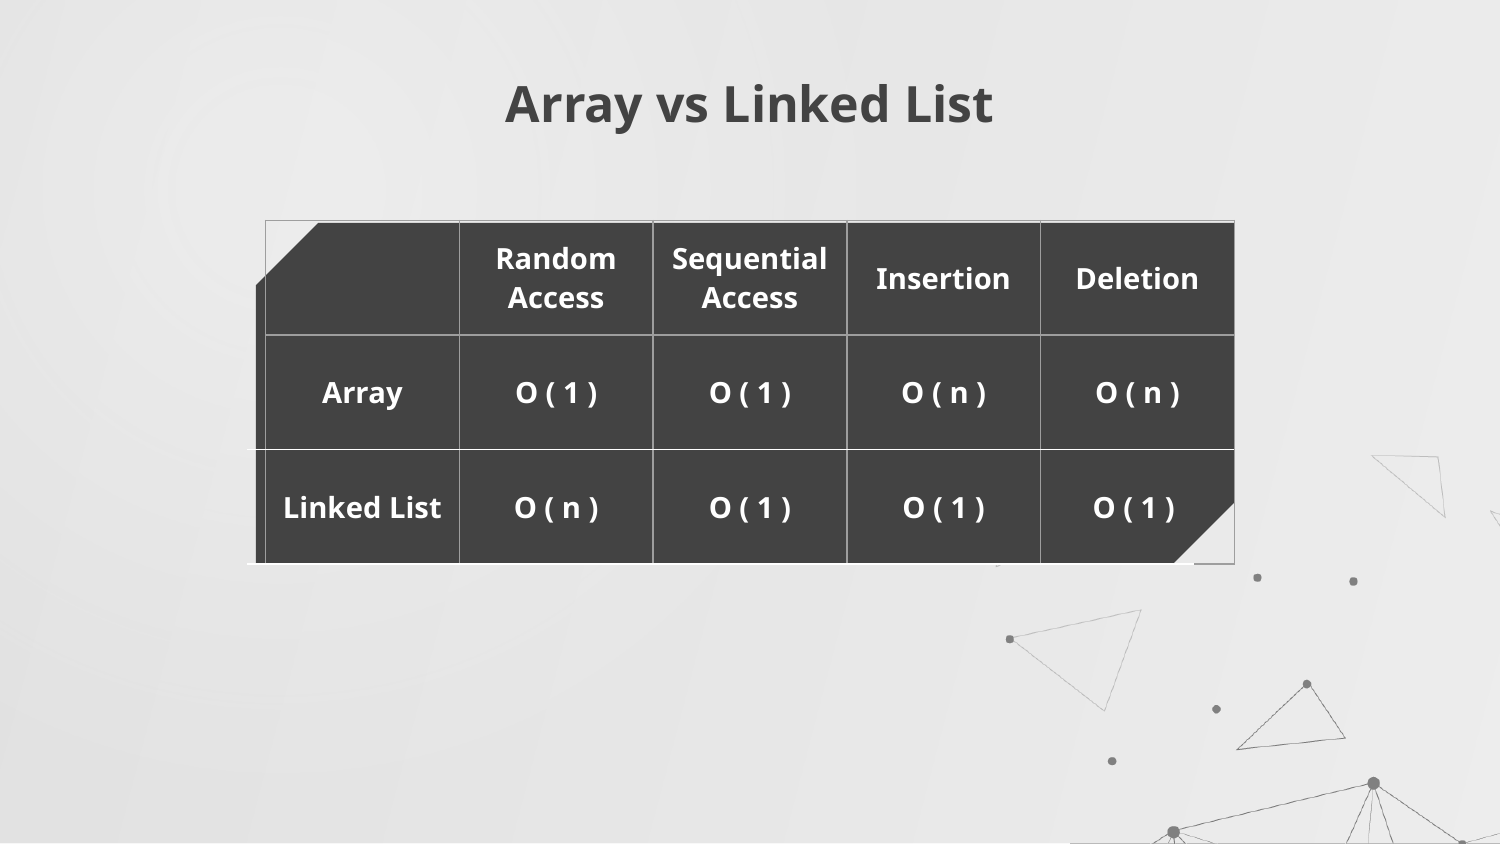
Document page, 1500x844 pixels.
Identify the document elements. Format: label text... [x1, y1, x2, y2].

table_cell O ( 1 ) [1041, 455, 1234, 563]
table_cell Linked List [266, 457, 459, 563]
table_header Insertion [848, 221, 1040, 334]
table_header Deletion [1041, 221, 1234, 334]
table_header [266, 221, 459, 334]
text_box [255, 276, 265, 448]
table_header Random Access [460, 221, 652, 334]
table_cell O ( 1 ) [460, 336, 652, 448]
table_cell O ( 1 ) [654, 457, 846, 563]
table_cell O ( 1 ) [848, 457, 1040, 563]
table_cell O ( 1 ) [654, 336, 846, 448]
title Array vs Linked List [322, 57, 1178, 214]
table_header Sequential Access [654, 221, 846, 334]
table_cell Array [266, 336, 459, 448]
table_cell O ( n ) [460, 457, 652, 563]
table_cell O ( n ) [1041, 336, 1234, 449]
table_cell O ( n ) [848, 336, 1040, 448]
picture [0, 0, 1500, 844]
text_box [255, 457, 265, 563]
